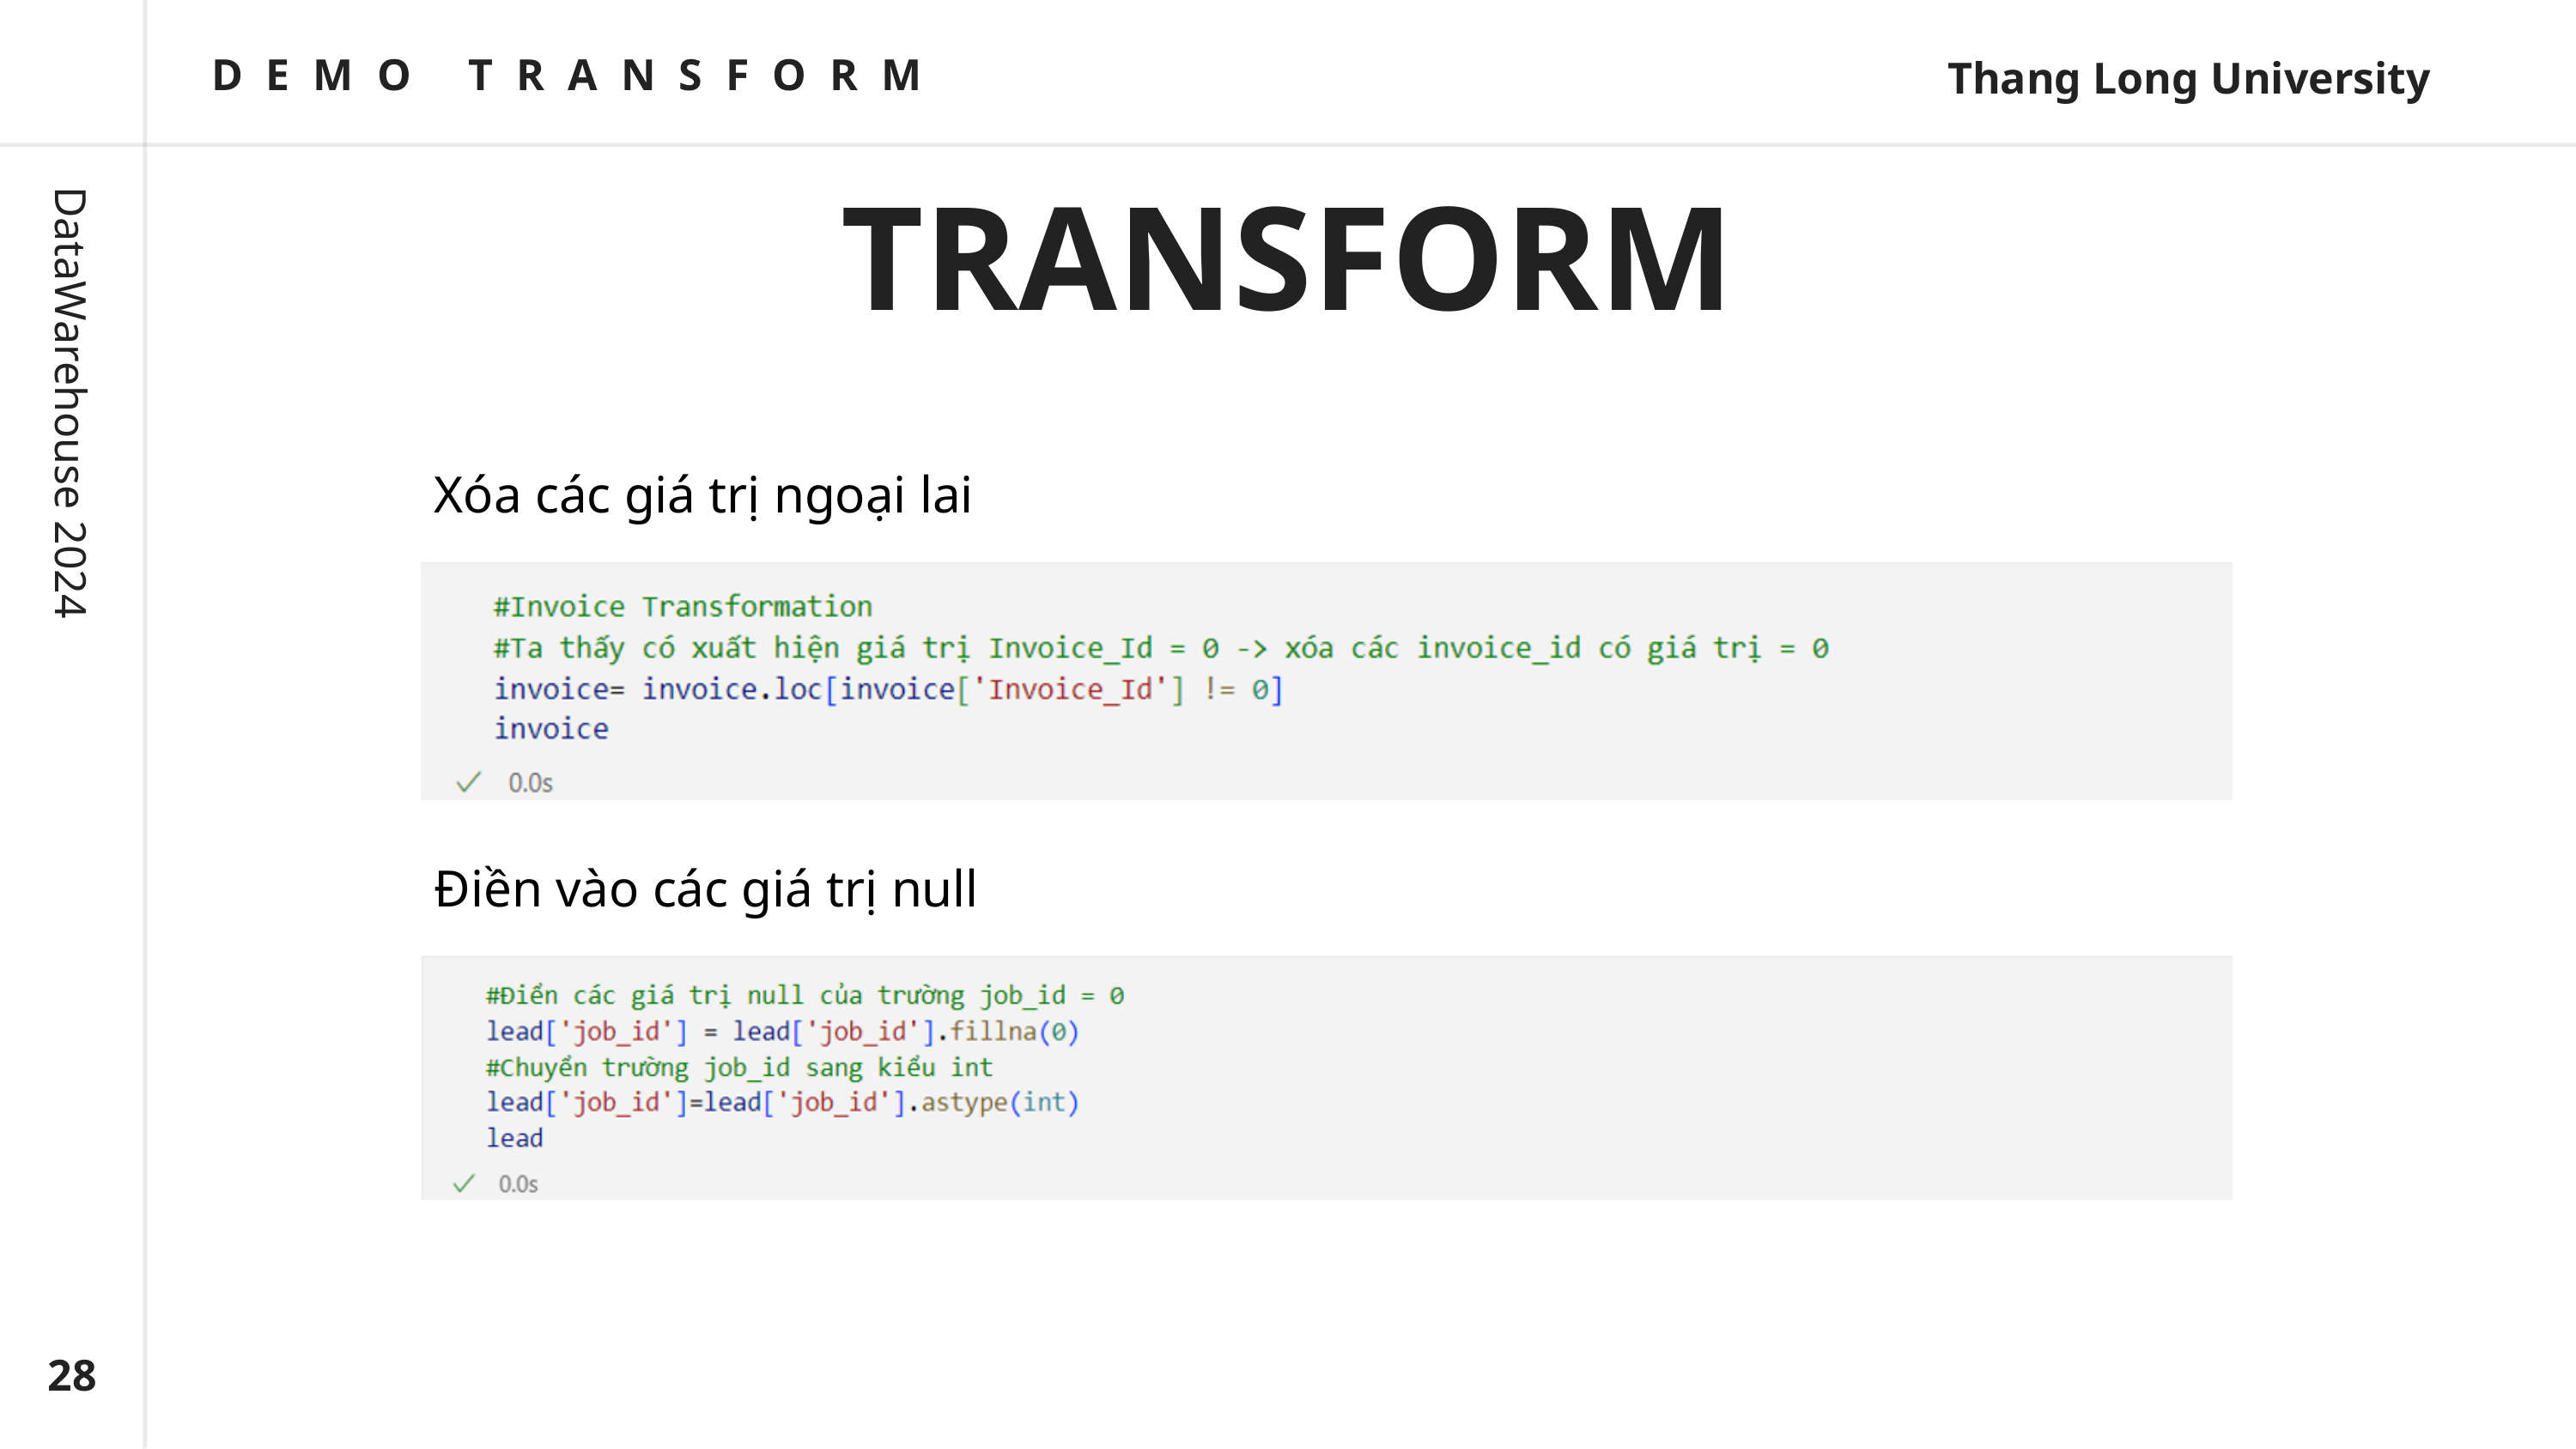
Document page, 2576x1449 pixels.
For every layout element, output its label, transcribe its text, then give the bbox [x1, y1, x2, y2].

text_box [421, 562, 2233, 801]
text_box TRANSFORM [317, 196, 2259, 339]
text_box DataWarehouse 2024 [46, 186, 107, 652]
text_box Thang Long University [1843, 42, 2432, 102]
text_box DEMO TRANSFORM [211, 39, 1097, 100]
text_box Xóa các giá trị ngoại lai [421, 452, 1419, 524]
text_box [421, 955, 2233, 1201]
text_box Điền vào các giá trị null [421, 846, 1503, 917]
text_box 28 [35, 1339, 109, 1400]
